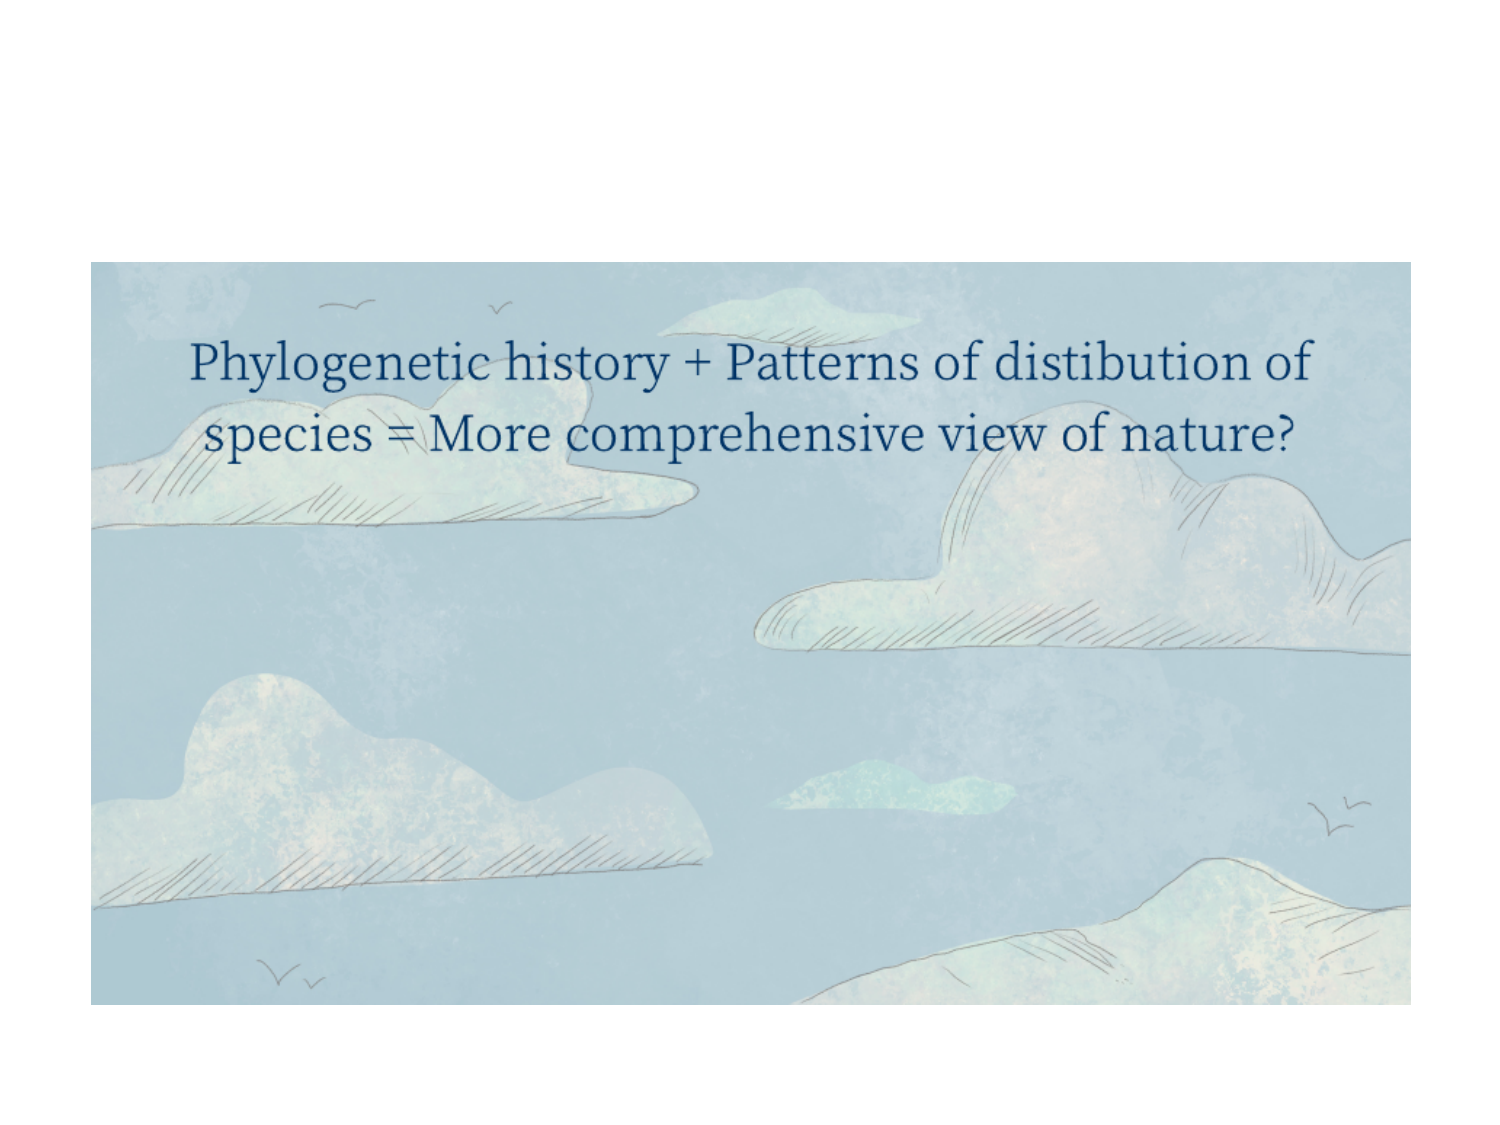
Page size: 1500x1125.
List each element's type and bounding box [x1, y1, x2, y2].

picture [91, 262, 1411, 1005]
